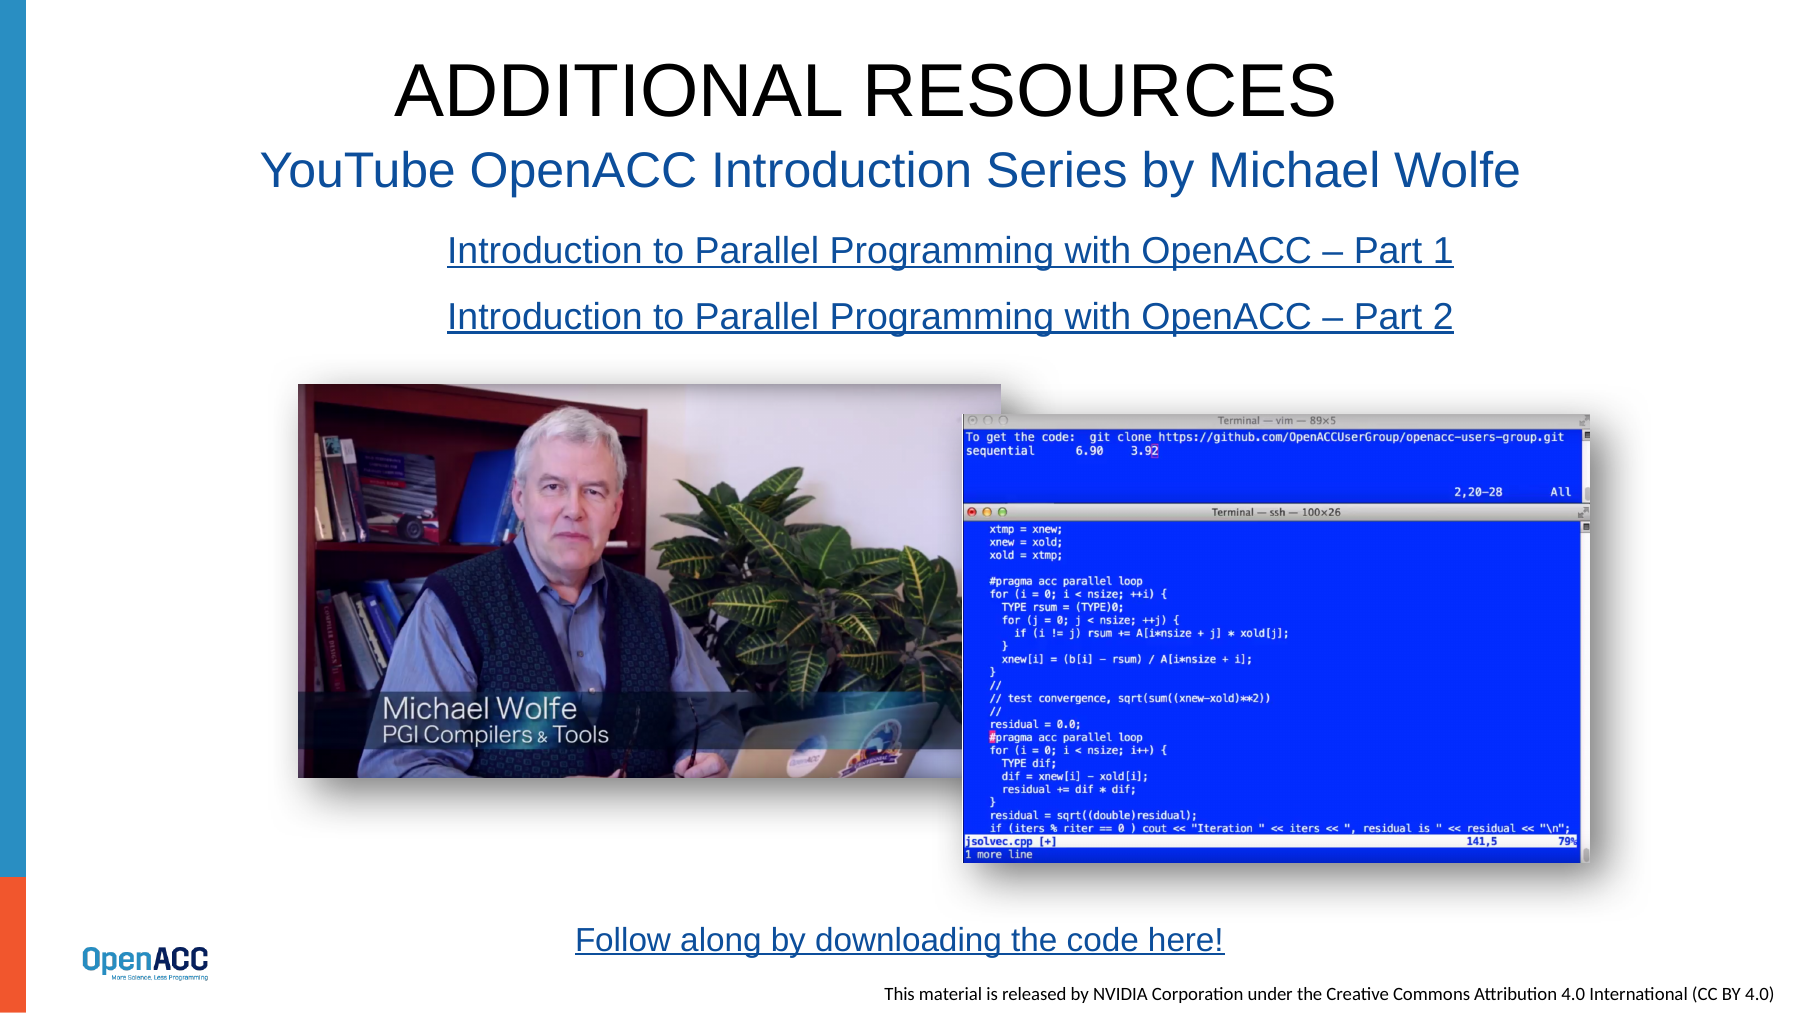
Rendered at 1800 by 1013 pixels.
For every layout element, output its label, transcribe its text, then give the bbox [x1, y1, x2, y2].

title Additional resources [379, 43, 1421, 136]
picture [81, 946, 208, 981]
text_box Introduction to Parallel Programming with OpenACC – Part 1 [430, 222, 1471, 281]
text_box Follow along by downloading the code here! [558, 913, 1242, 968]
list YouTube OpenACC Introduction Series by Michael Wolfe [244, 136, 1556, 224]
text_box Introduction to Parallel Programming with OpenACC – Part 2 [430, 287, 1471, 347]
picture [298, 384, 1591, 863]
